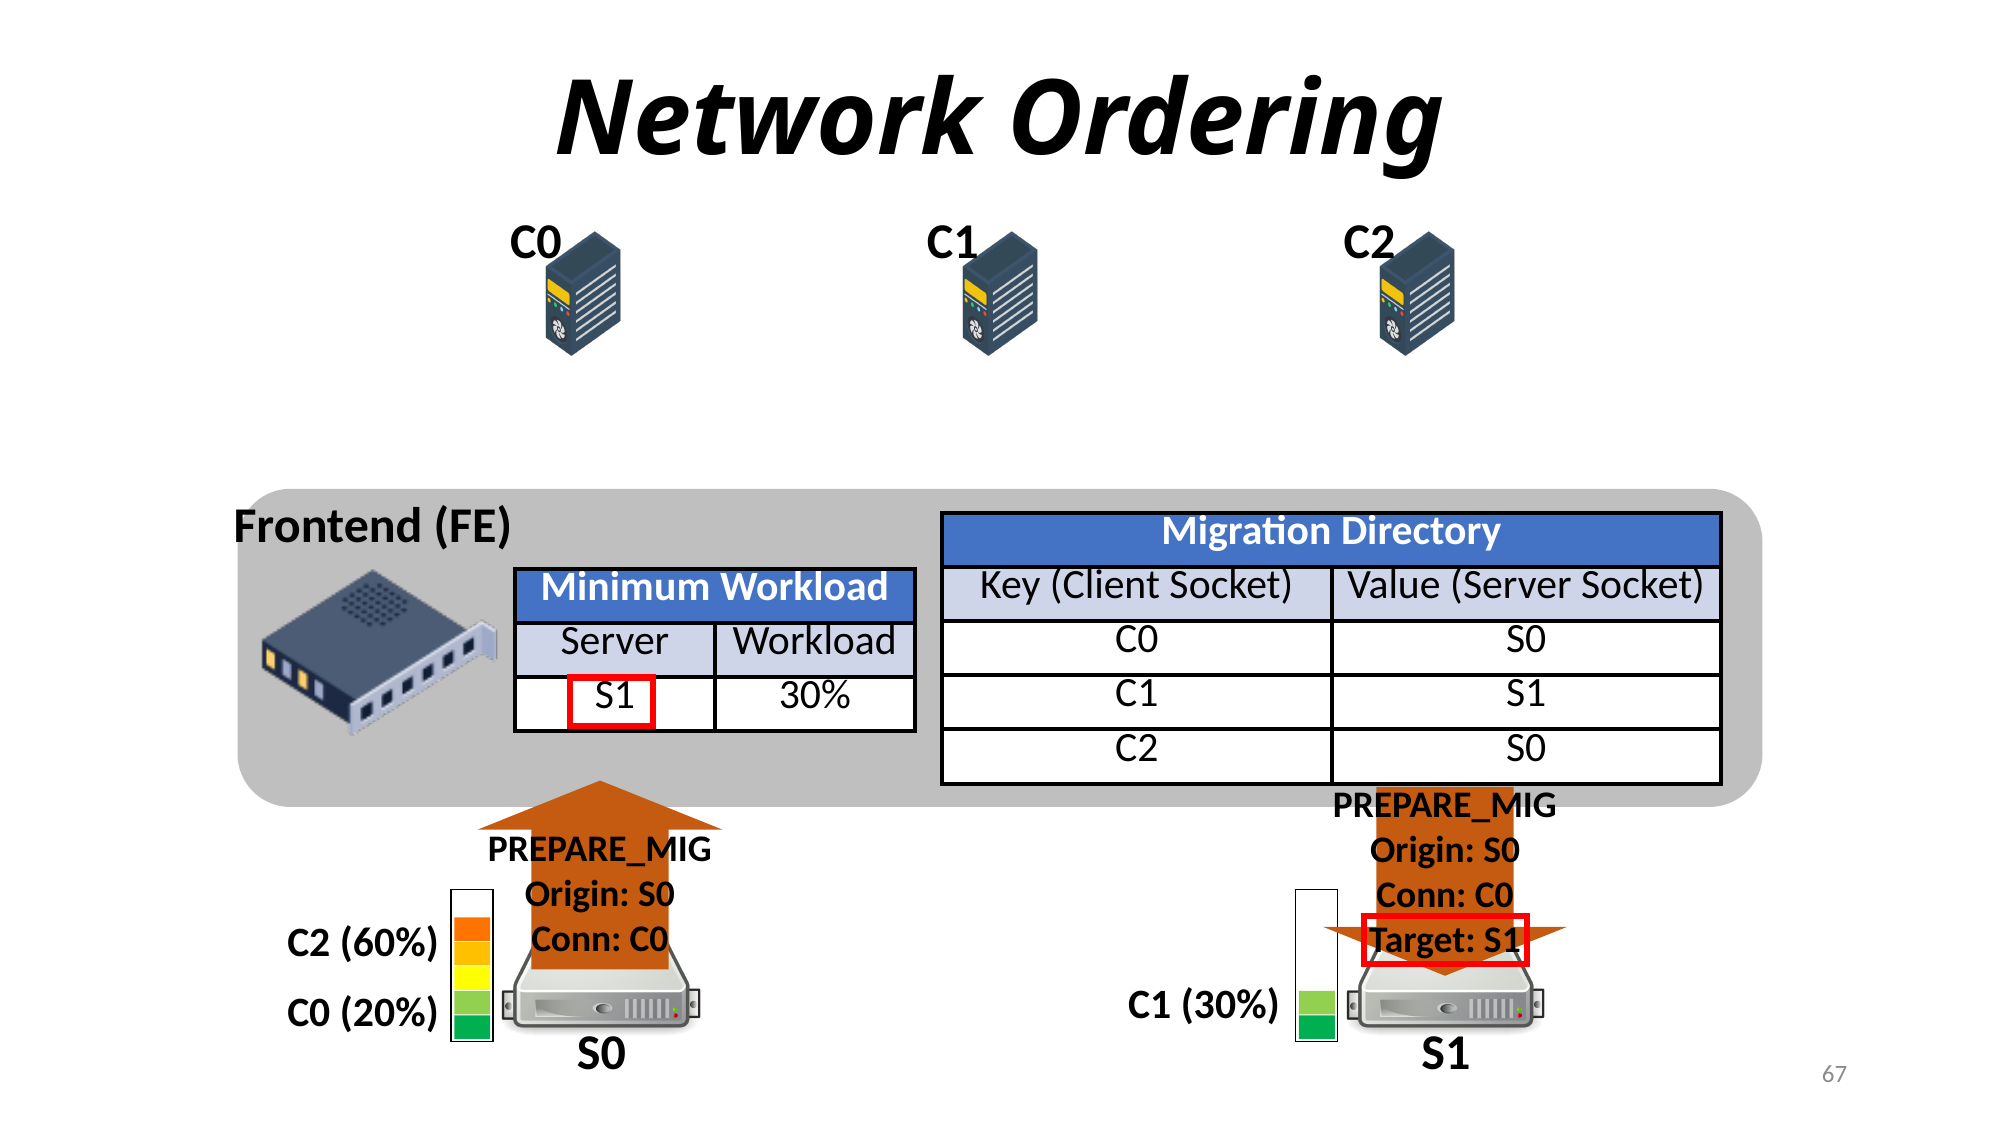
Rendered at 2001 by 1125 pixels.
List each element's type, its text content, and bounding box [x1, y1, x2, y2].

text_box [454, 200, 1471, 361]
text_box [451, 889, 1549, 1096]
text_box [401, 780, 799, 970]
slide_number 67 [1412, 1042, 1863, 1103]
text_box C2 (60%) [265, 907, 451, 973]
picture [478, 970, 616, 977]
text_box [217, 484, 1763, 807]
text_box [1246, 772, 1644, 976]
text_box Network Ordering [0, 11, 2000, 230]
text_box C0 (20%) [265, 977, 451, 1042]
